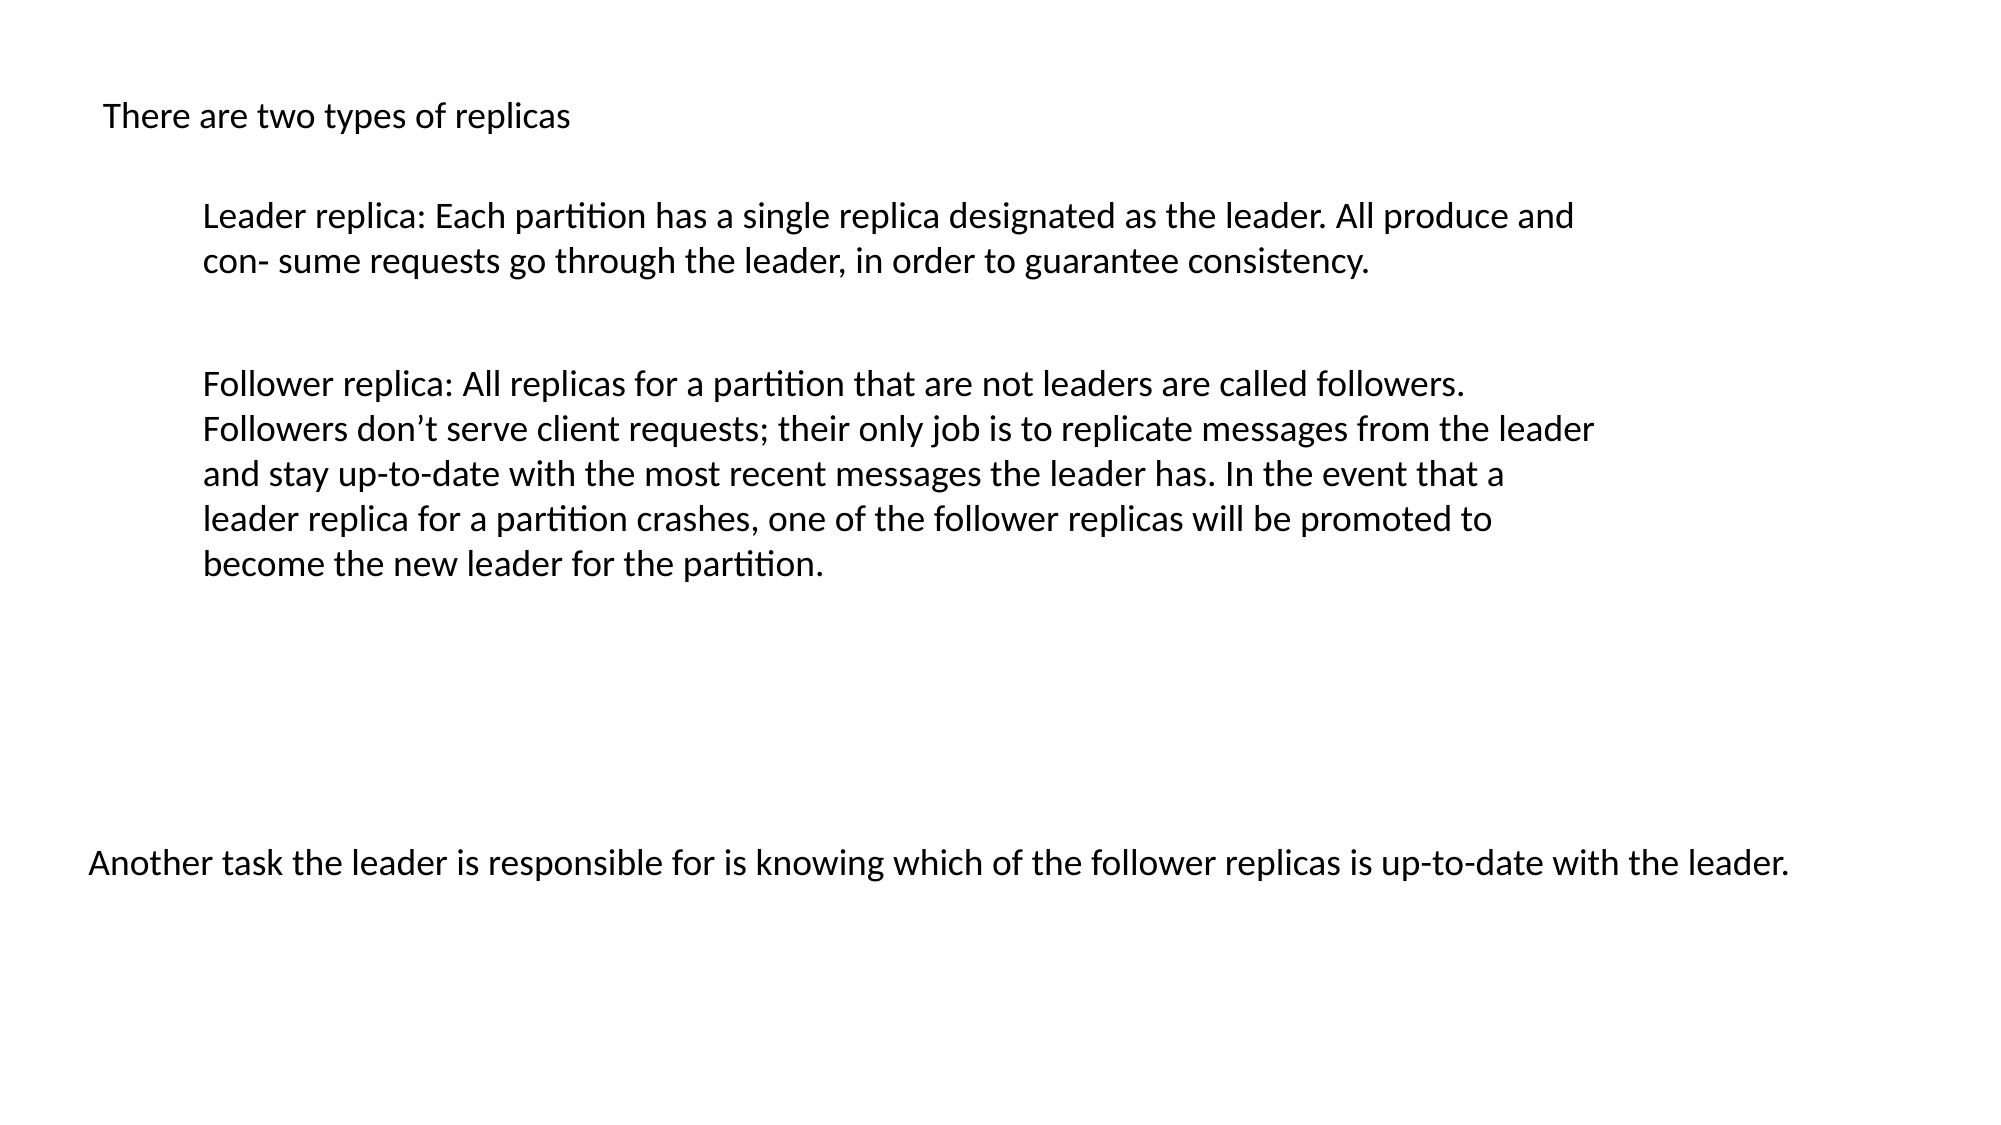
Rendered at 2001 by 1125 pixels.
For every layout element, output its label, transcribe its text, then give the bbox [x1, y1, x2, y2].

text_box Another task the leader is responsible for is knowing which of the follower replicas is up-to-date with the leader. [73, 830, 1840, 891]
text_box There are two types of replicas [88, 83, 1812, 144]
text_box Leader replica: Each partition has a single replica designated as the leader. All produce and con‐ sume requests go through the leader, in order to guarantee consistency. [188, 183, 1631, 289]
text_box Follower replica: All replicas for a partition that are not leaders are called followers. Followers don’t serve client requests; their only job is to replicate messages from the leader and stay up-to-date with the most recent messages the leader has. In the event that a leader replica for a partition crashes, one of the follower replicas will be promoted to become the new leader for the partition. [188, 351, 1618, 592]
